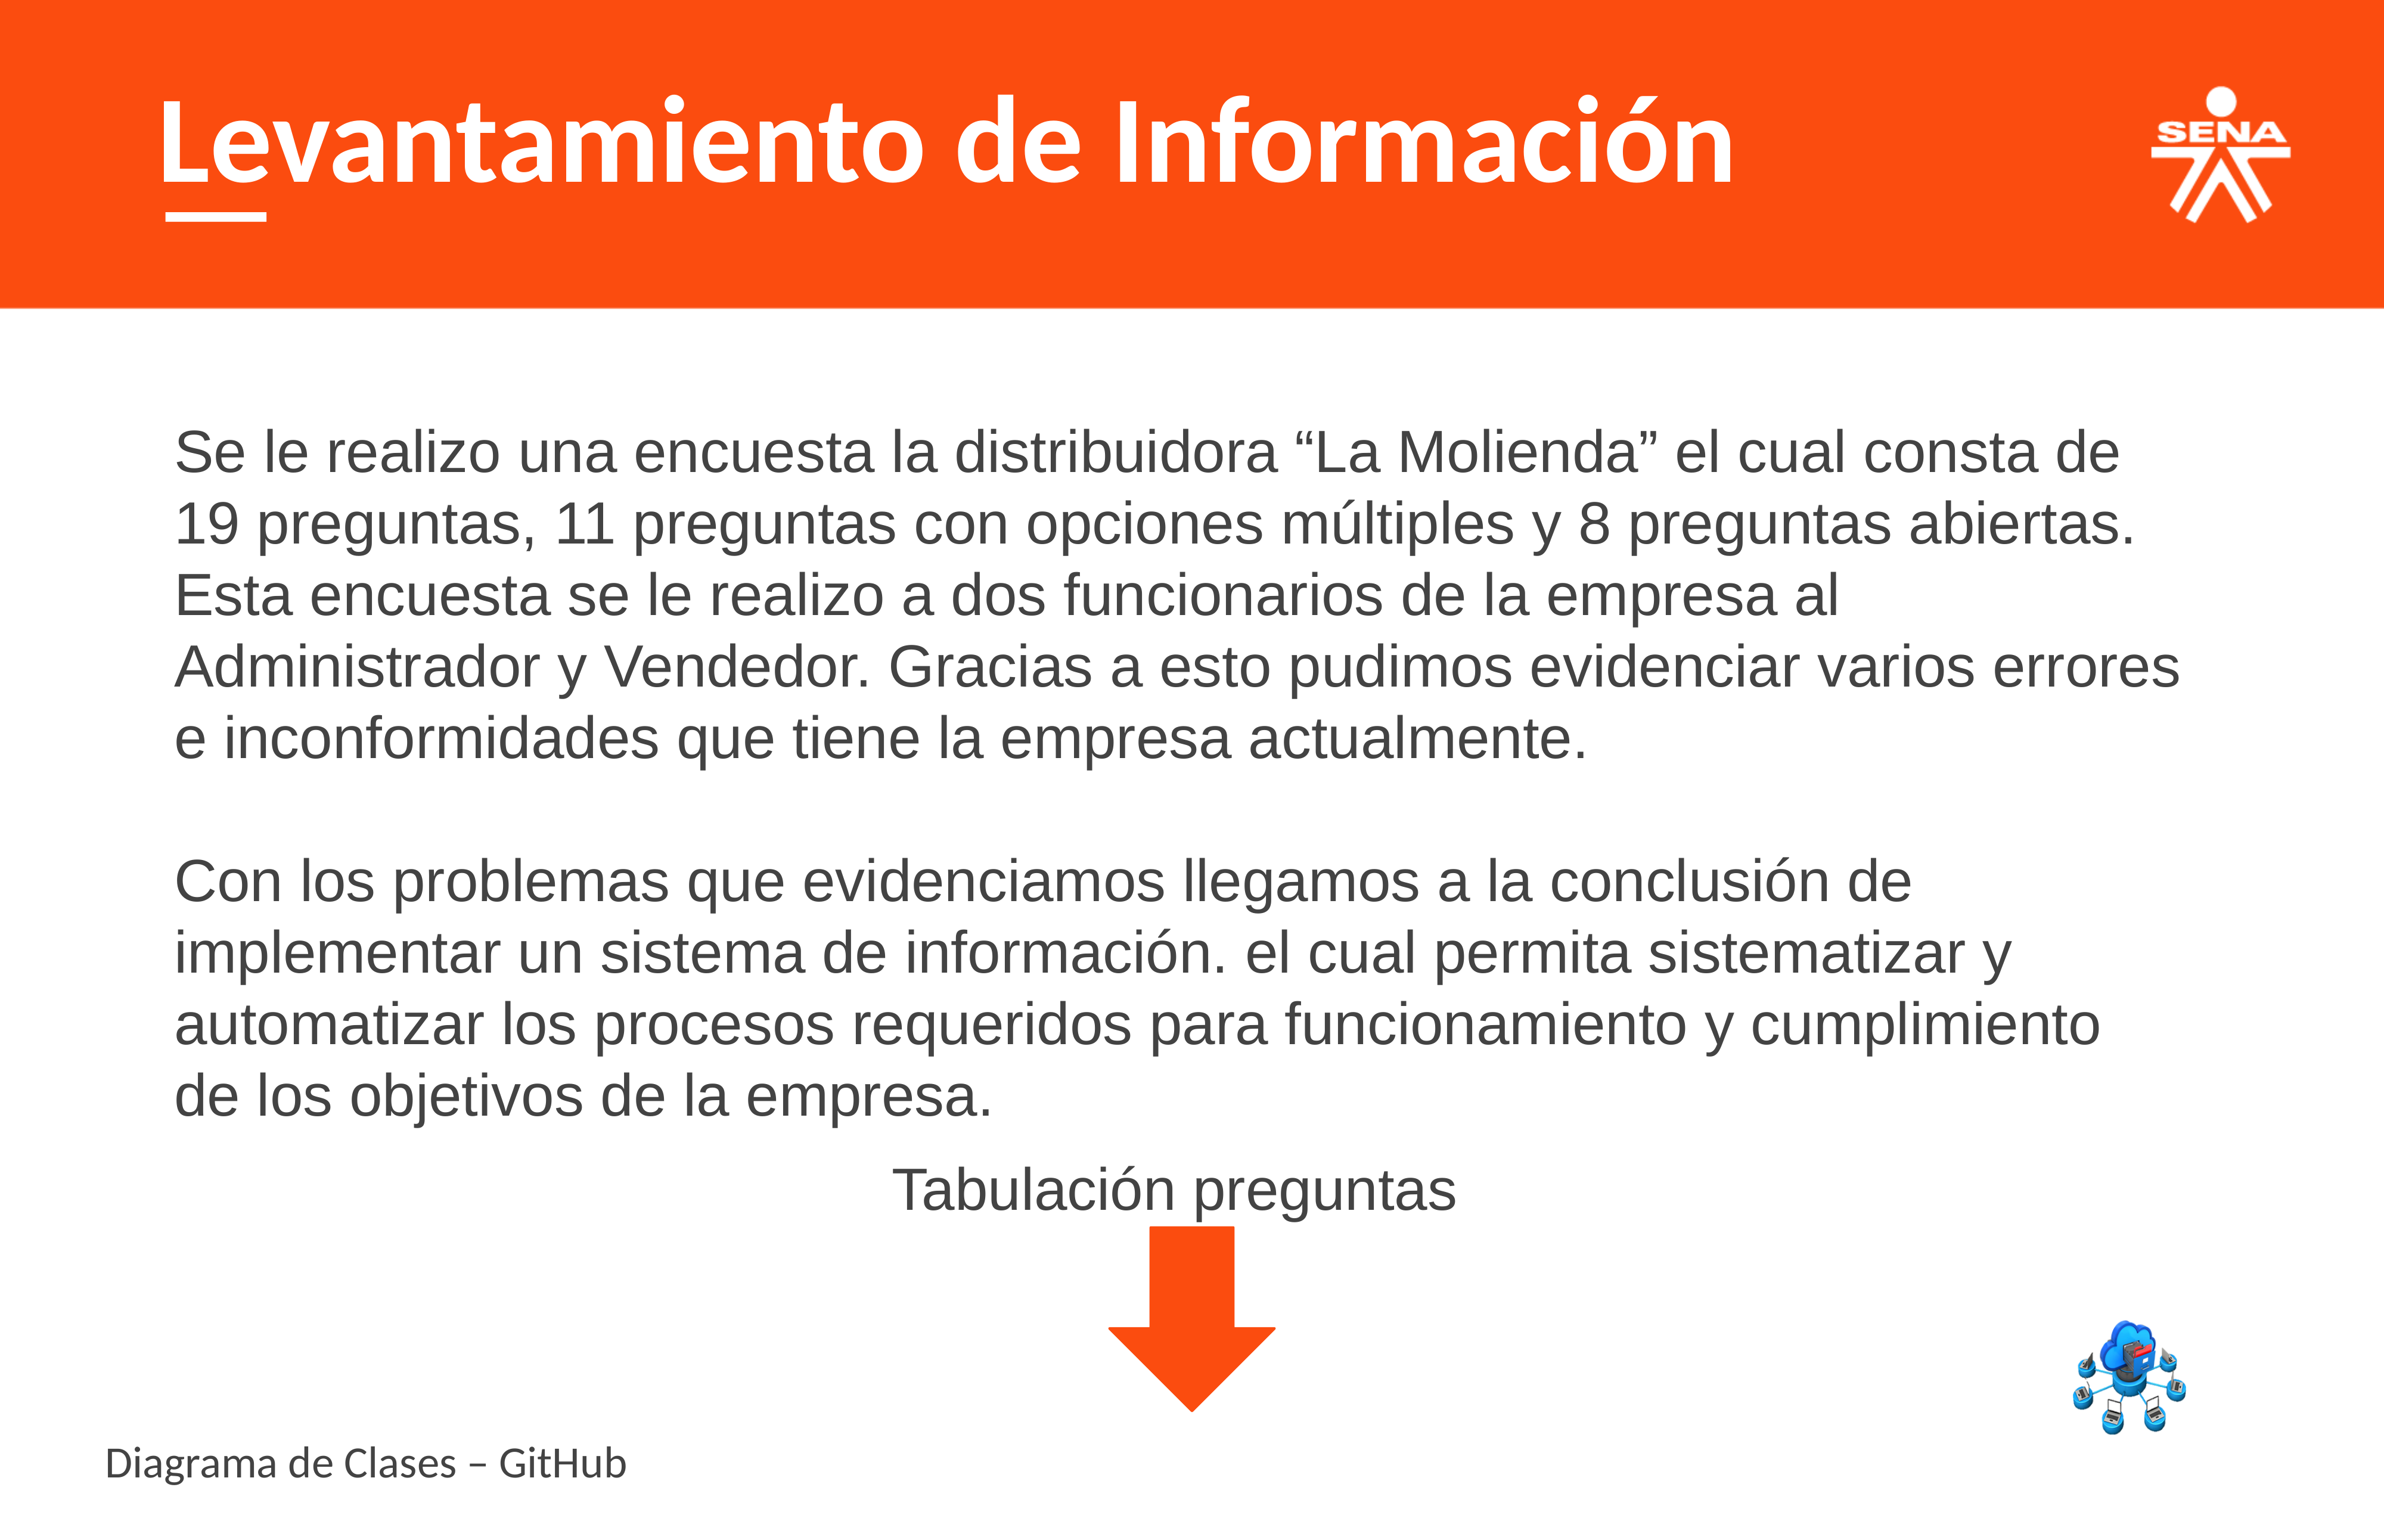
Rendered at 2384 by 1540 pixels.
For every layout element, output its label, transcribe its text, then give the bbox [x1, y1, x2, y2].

text_box Levantamiento de Información [23, 0, 1871, 213]
text_box [1108, 1227, 1276, 1412]
picture [0, 0, 2384, 1540]
text_box [165, 212, 267, 222]
text_box Se le realizo una encuesta la distribuidora “La Molienda” el cual consta de 19 preguntas, 11 preguntas con opciones múltiples y 8 preguntas abiertas. Esta encuesta se le realizo a dos funcionarios de la empresa al Administrador y Vendedor. Gracias a esto pudimos evidenciar varios errores e inconformidades que tiene la empresa actualmente. Con los problemas que evidenciamos llegamos a la conclusión de implementar un sistema de información. el cual permita sistematizar y automatizar los procesos requeridos para funcionamiento y cumplimiento de los objetivos de la empresa. [165, 408, 2193, 1132]
text_box Diagrama de Clases – GitHub [96, 1429, 637, 1491]
text_box Tabulación preguntas [883, 1146, 1501, 1227]
